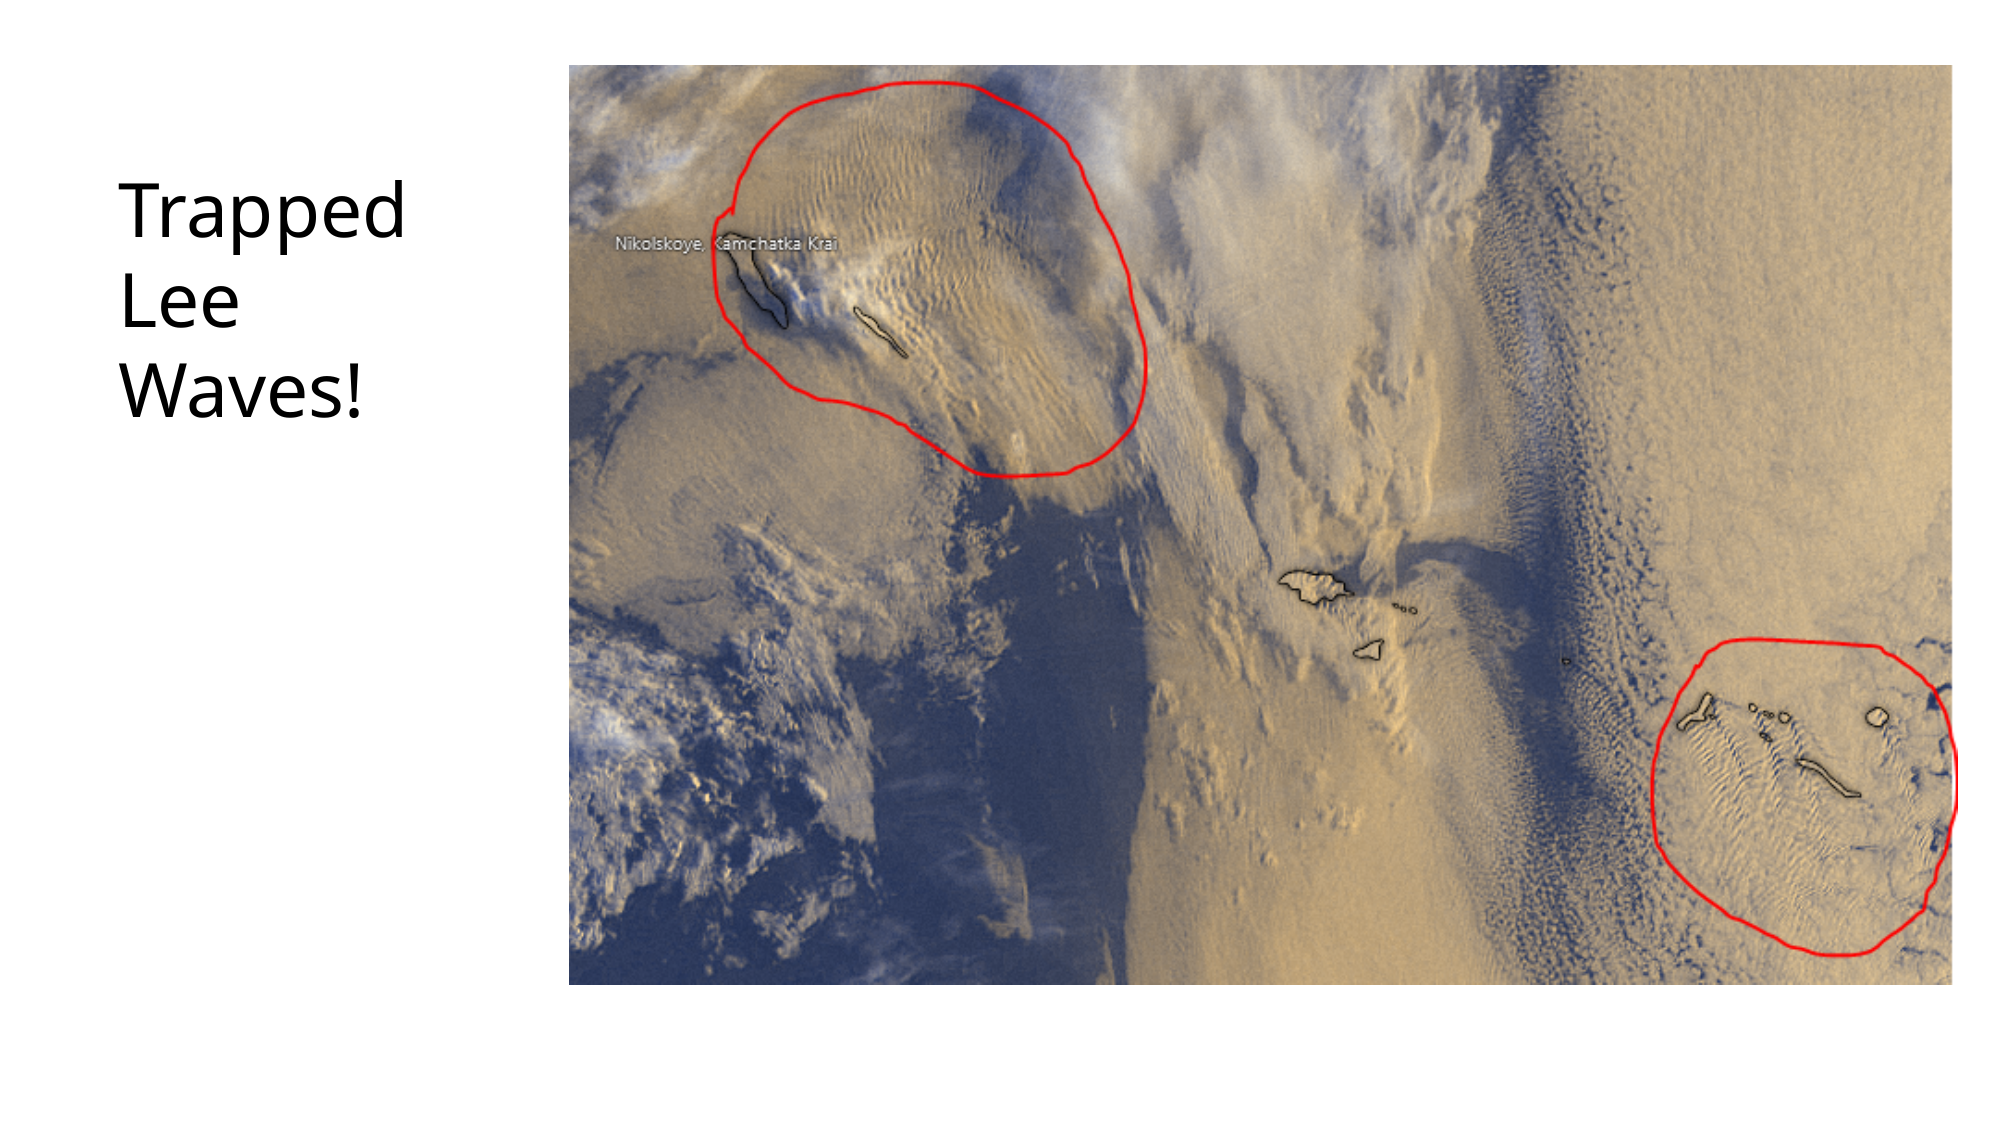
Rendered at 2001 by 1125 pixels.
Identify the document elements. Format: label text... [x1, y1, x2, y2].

picture [568, 65, 1958, 985]
text_box Trapped Lee Waves! [103, 155, 506, 440]
